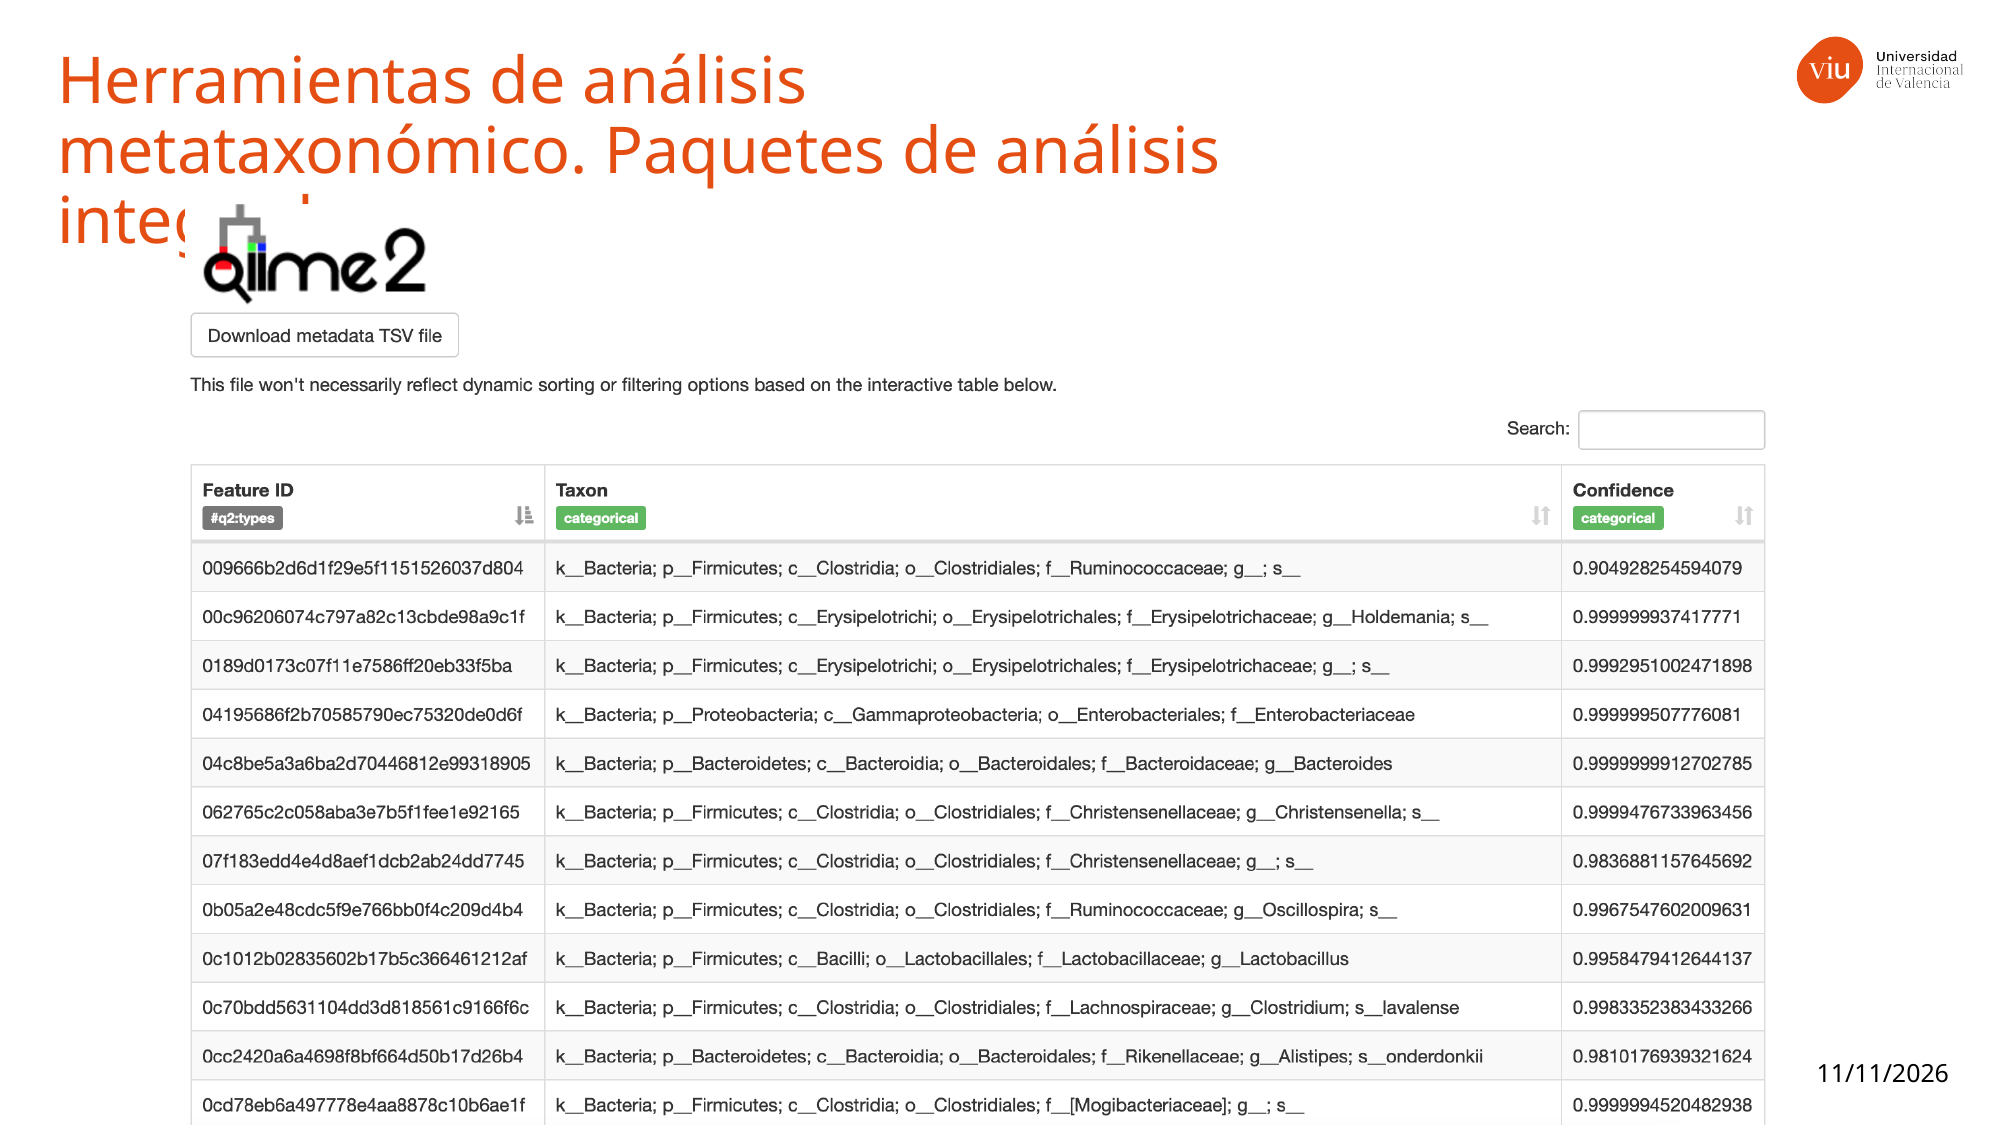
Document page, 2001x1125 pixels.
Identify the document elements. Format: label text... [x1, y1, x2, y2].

picture [1781, 20, 1979, 120]
picture [185, 204, 1773, 1125]
text_box Herramientas de análisis metataxonómico. Paquetes de análisis integrados. [42, 40, 1322, 161]
